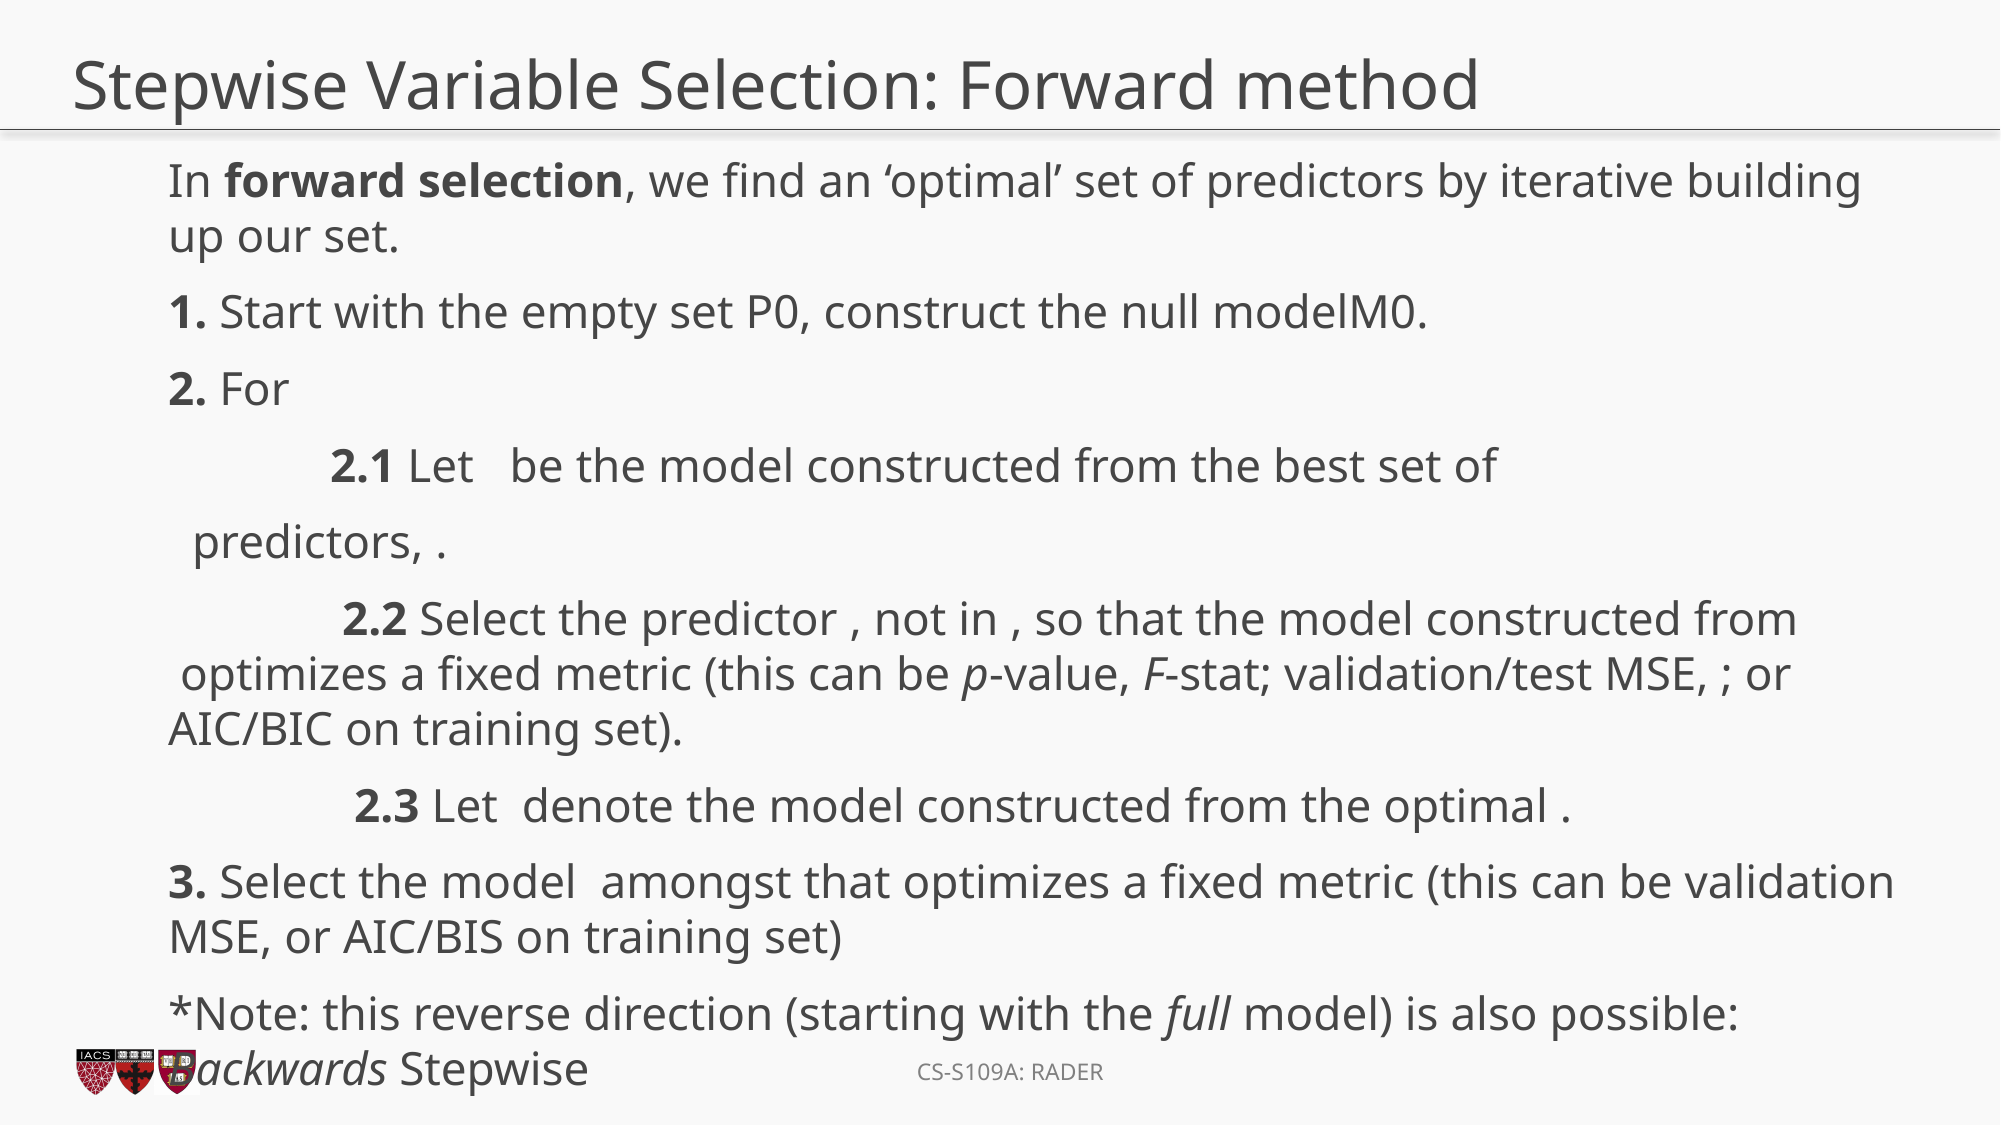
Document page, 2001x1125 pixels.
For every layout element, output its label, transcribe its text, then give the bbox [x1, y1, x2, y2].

picture [75, 1049, 200, 1095]
title Stepwise Variable Selection: Forward method [57, 35, 1943, 162]
